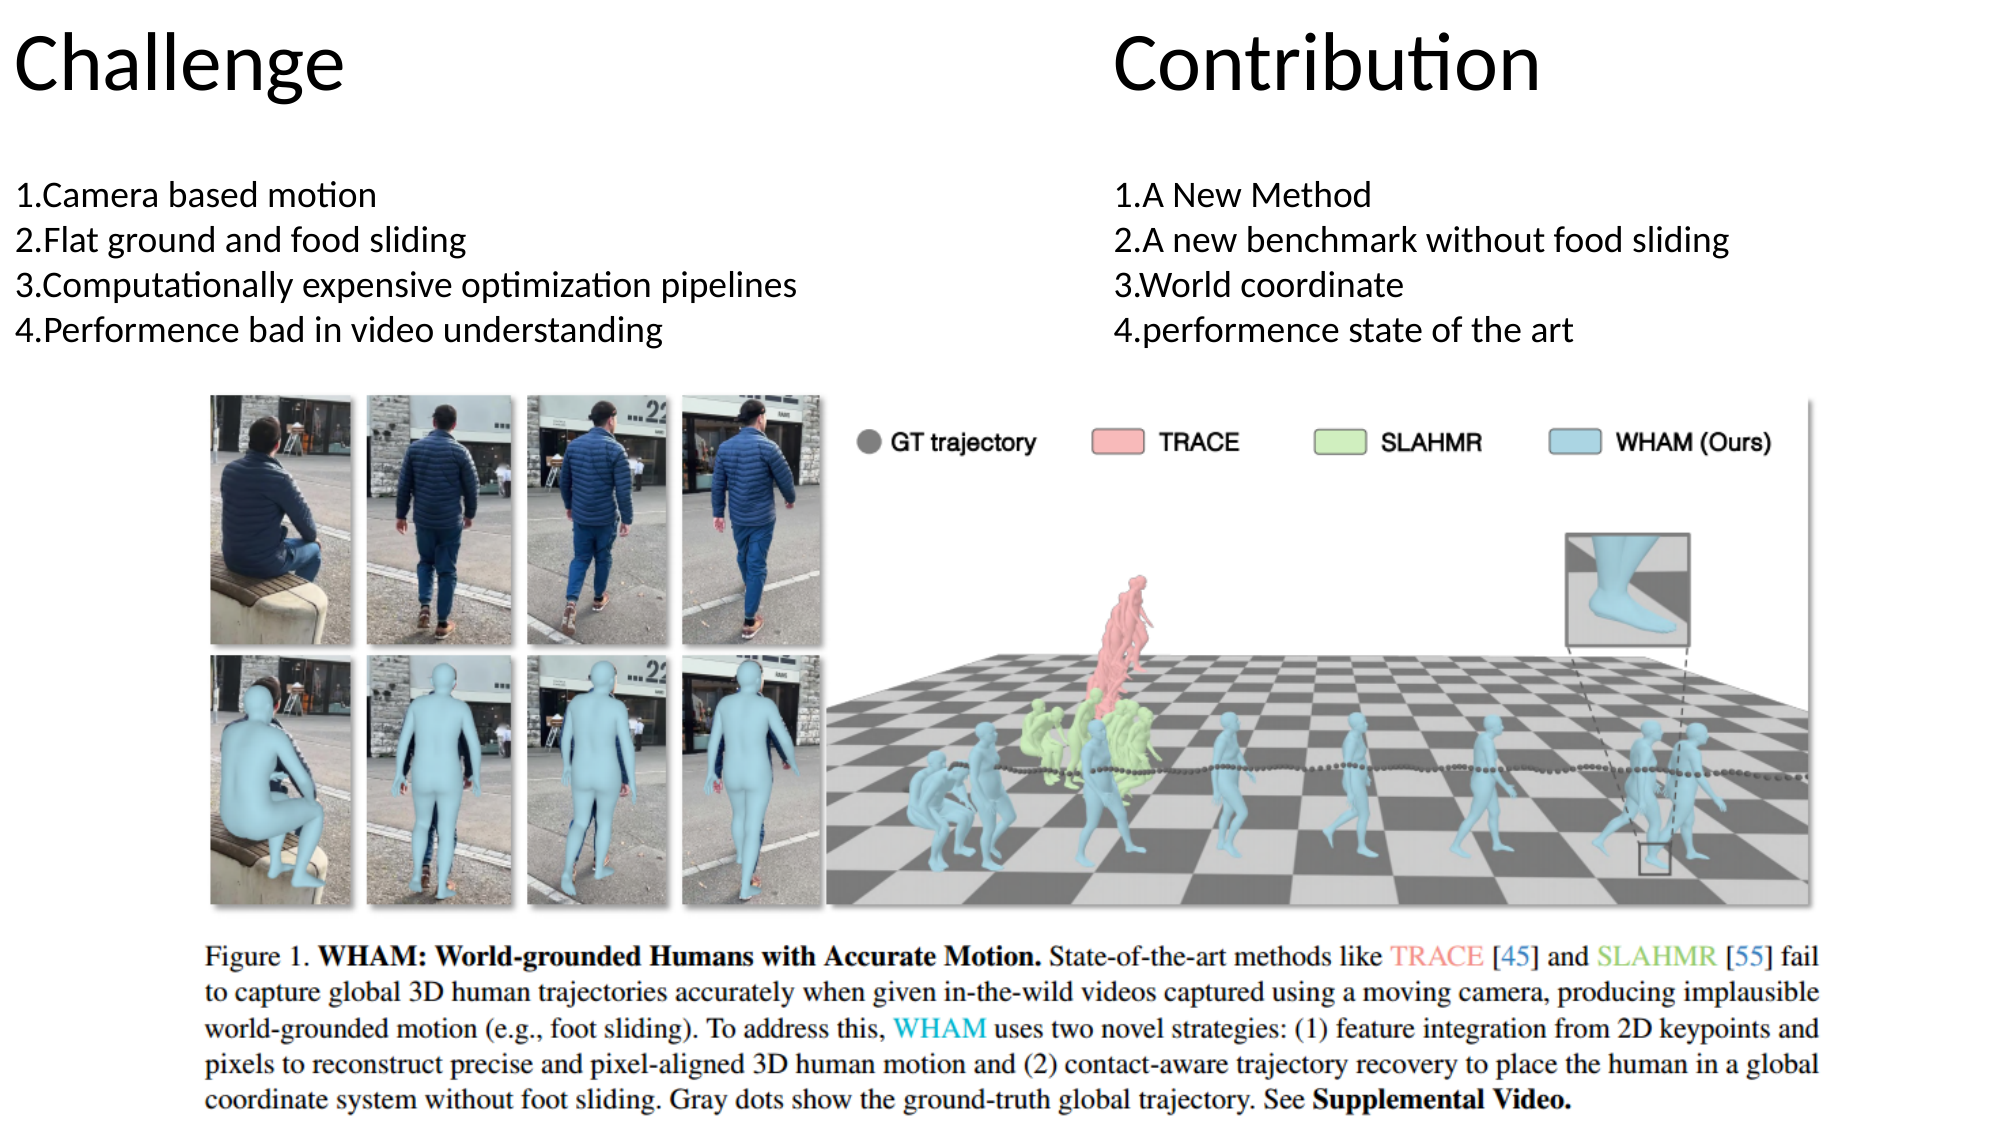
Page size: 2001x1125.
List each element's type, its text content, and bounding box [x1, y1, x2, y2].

picture [197, 378, 1831, 1125]
text_box 1.A New Method 2.A new benchmark without food sliding 3.World coordinate 4.performence state of the art [1098, 162, 2000, 357]
text_box Challenge [0, 0, 667, 115]
text_box 1.Camera based motion 2.Flat ground and food sliding 3.Computationally expensive optimization pipelines 4.Performence bad in video understanding [0, 162, 1098, 357]
text_box Contribution [1098, 0, 2000, 115]
